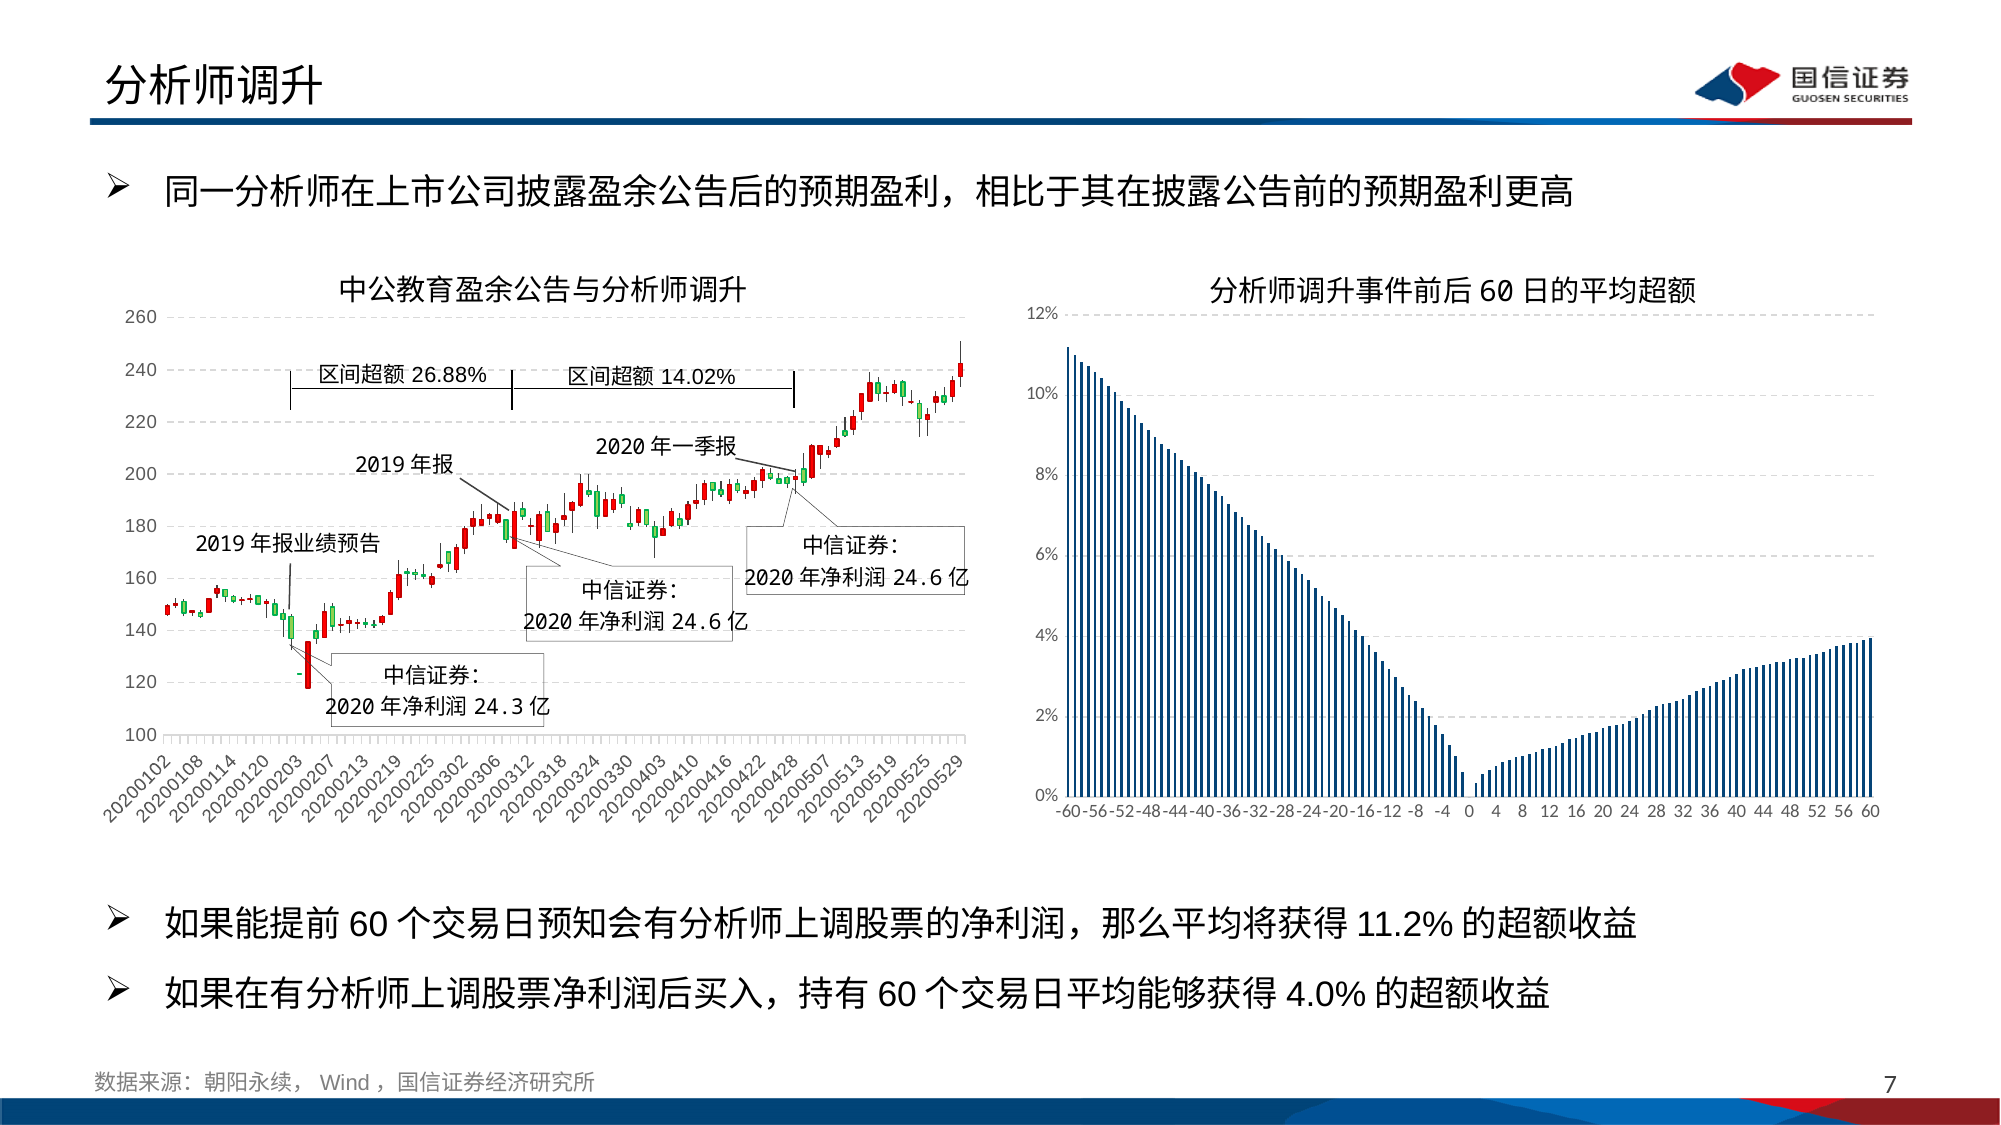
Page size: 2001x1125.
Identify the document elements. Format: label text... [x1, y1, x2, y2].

slide_number 7 [1808, 1052, 1913, 1113]
list 同一分析师在上市公司披露盈余公告后的预期盈利，相比于其在披露公告前的预期盈利更高 如果能提前60个交易日预知会有分析师上调股票的净利润，那么平均将获得11.2%的超额收益 如果在有分析师上调股票净利润后买入，持有60个交易日平均能够获得4.0%的超额收益 [89, 140, 1913, 1038]
text_box 分析师调升事件前后60日的平均超额 [1107, 264, 1799, 293]
chart [1007, 294, 1898, 833]
picture [1705, 56, 1913, 112]
picture [89, 118, 1913, 125]
picture [0, 1096, 2000, 1125]
chart [97, 294, 988, 834]
title 分析师调升 [89, 49, 1705, 117]
text_box 中公教育盈余公告与分析师调升 [197, 263, 889, 293]
